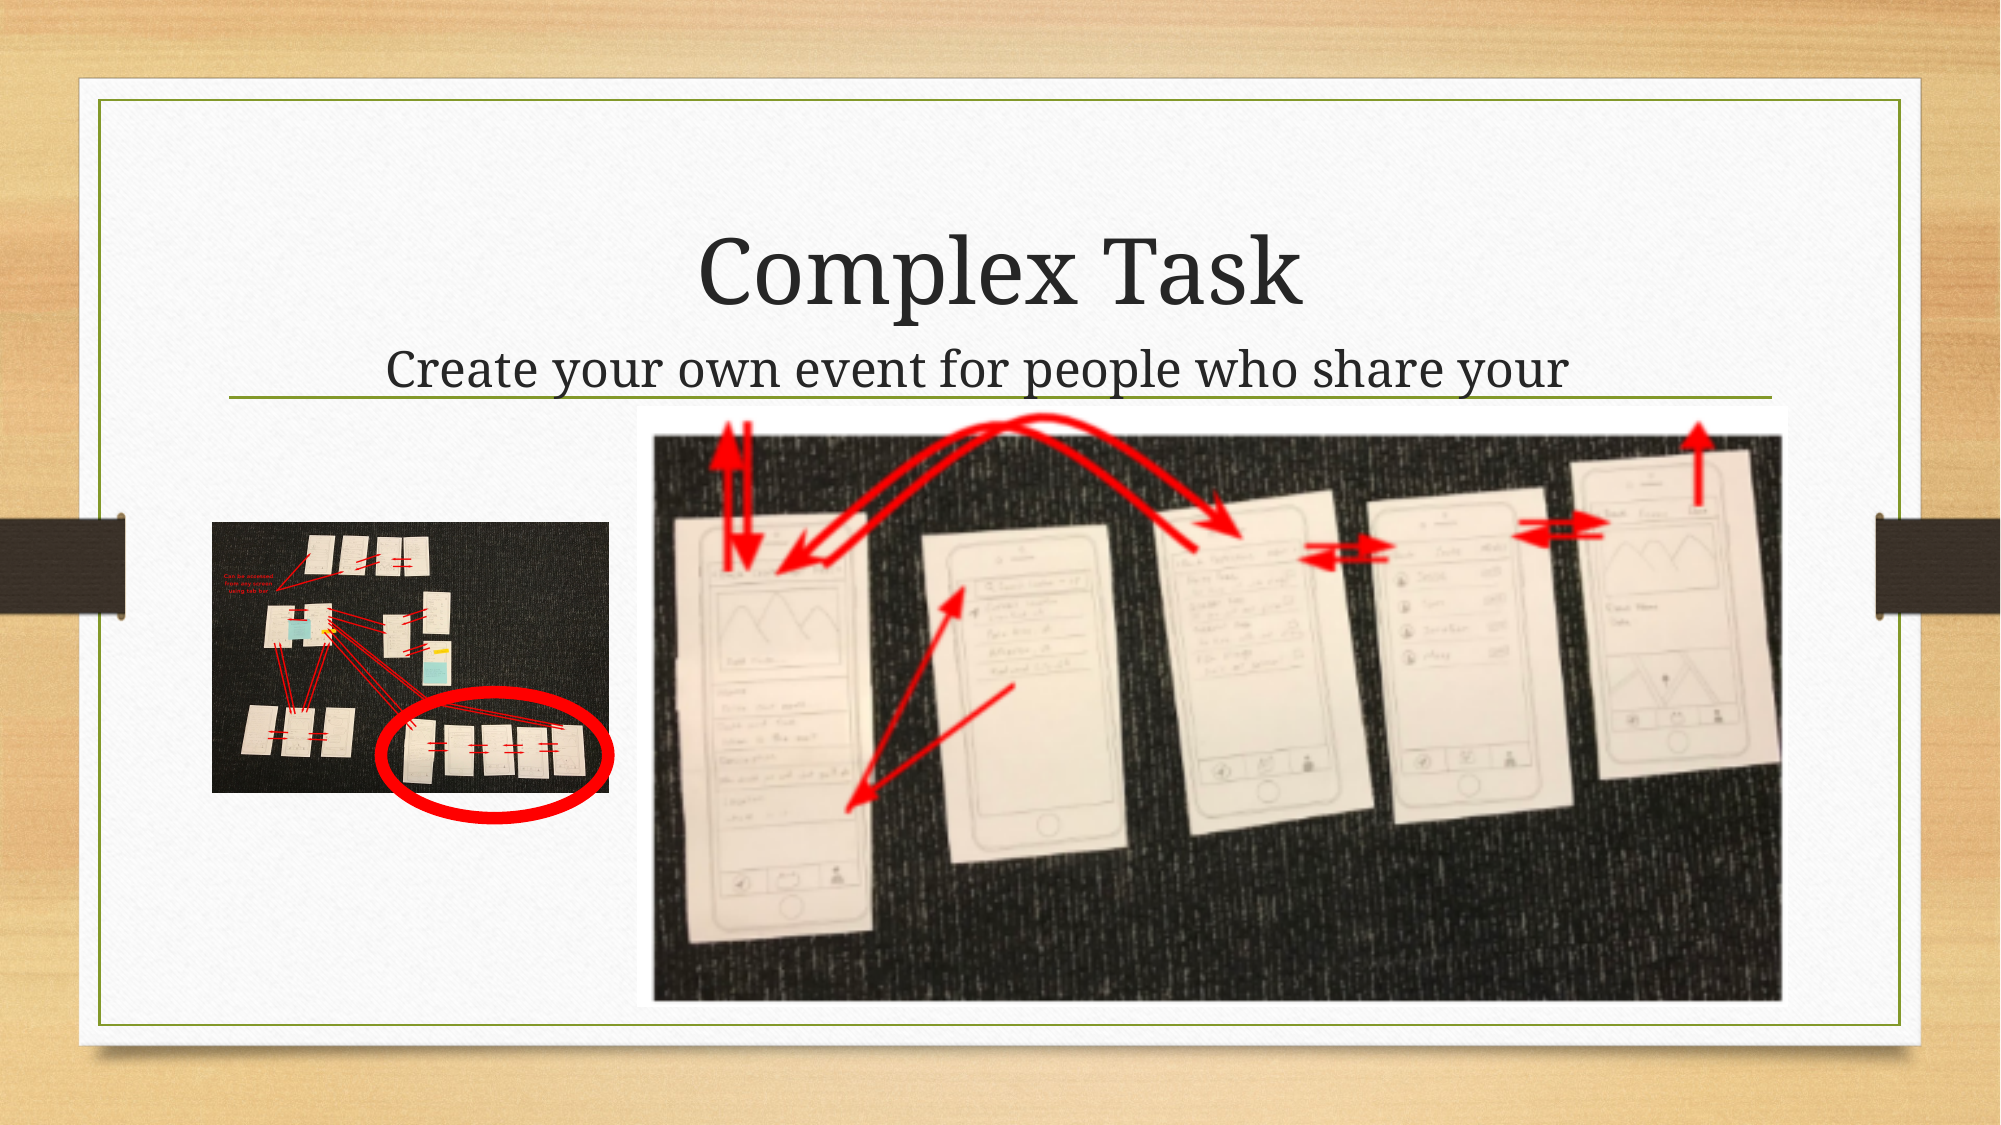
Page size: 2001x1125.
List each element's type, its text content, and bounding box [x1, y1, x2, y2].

list Create your own event for people who share your restriction [340, 330, 1616, 420]
picture [0, 0, 2001, 1125]
title Complex Task [212, 161, 1788, 375]
text_box [416, 801, 573, 819]
